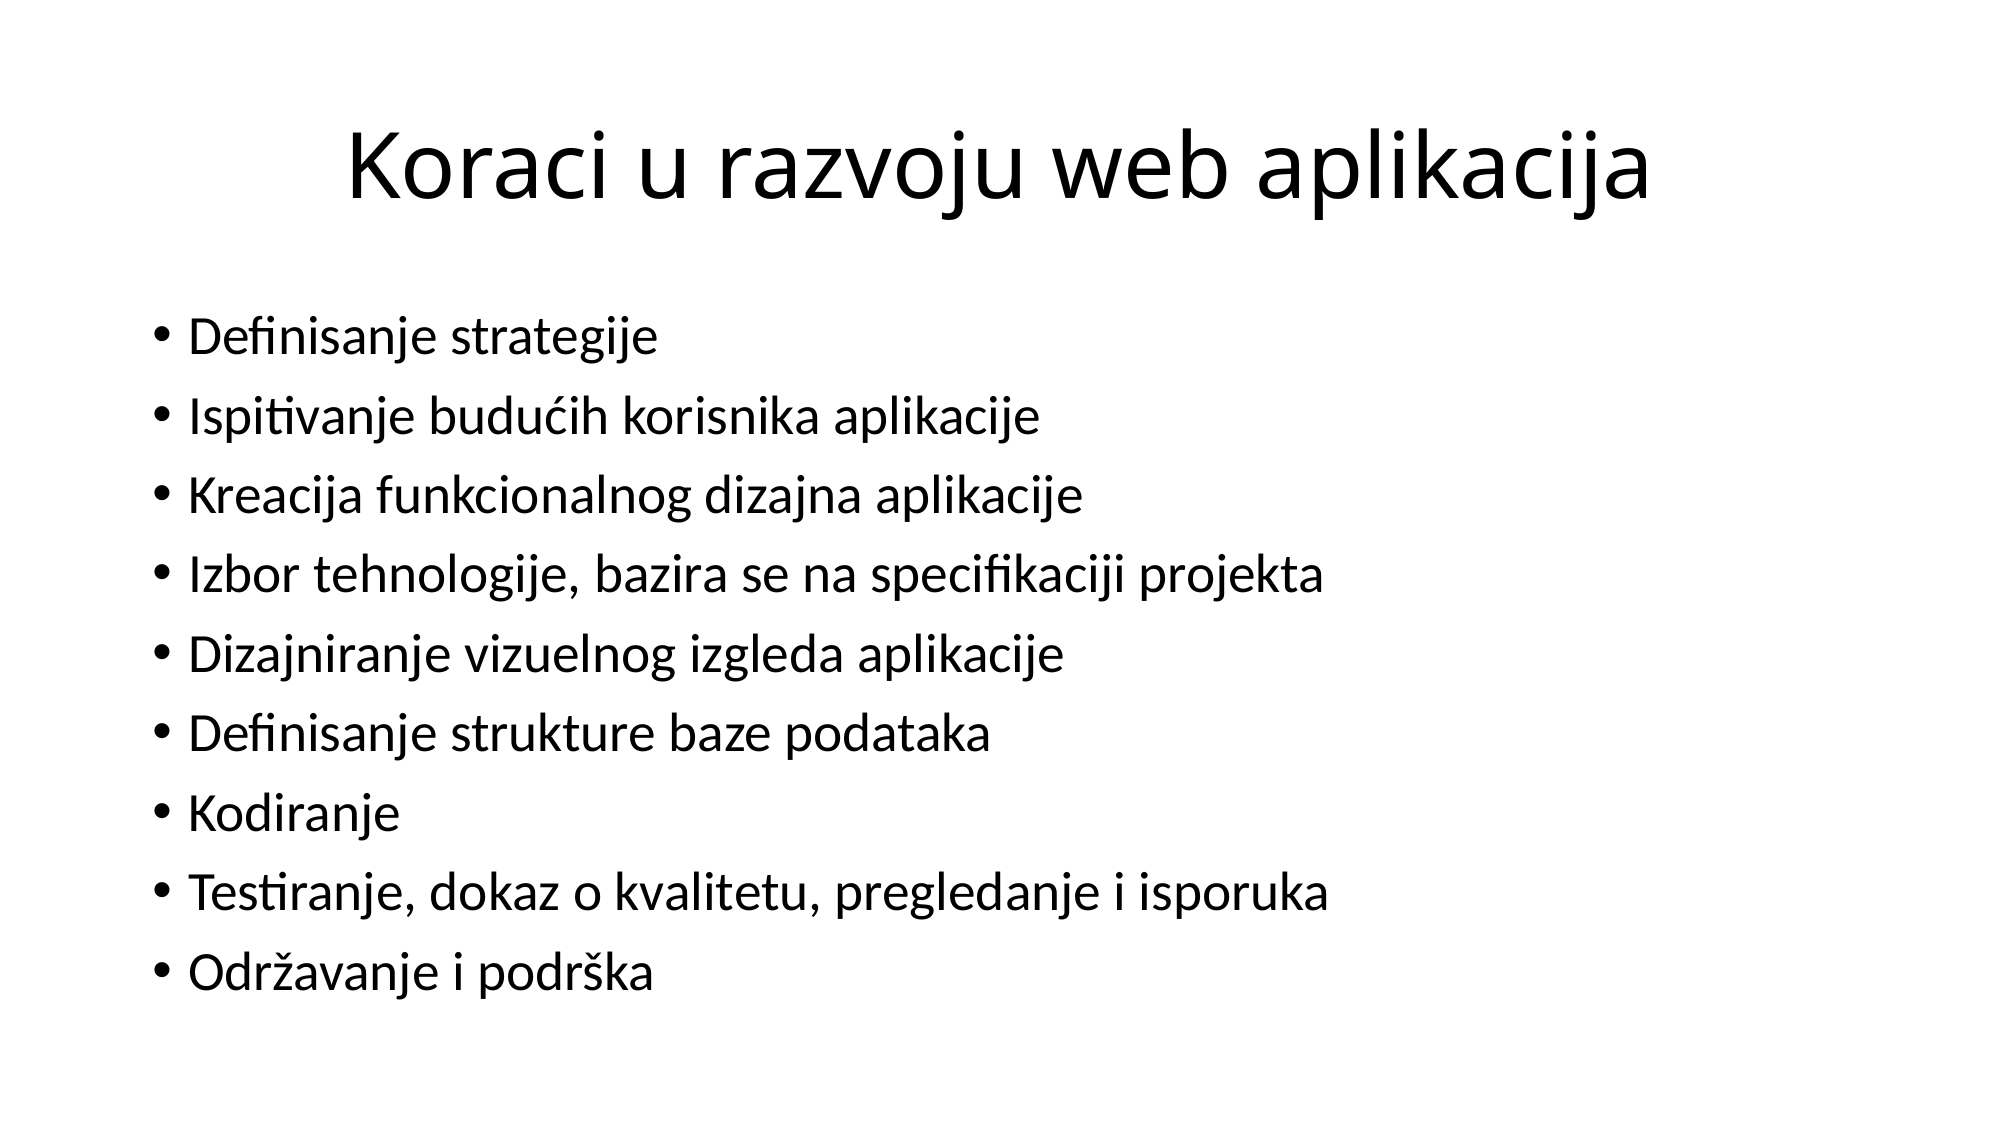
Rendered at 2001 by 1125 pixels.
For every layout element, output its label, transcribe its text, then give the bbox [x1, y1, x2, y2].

list Definisanje strategije Ispitivanje budućih korisnika aplikacije Kreacija funkcionalnog dizajna aplikacije Izbor tehnologije, bazira se na specifikaciji projekta Dizajniranje vizuelnog izgleda aplikacije Definisanje strukture baze podataka Kodiranje Testiranje, dokaz o kvalitetu, pregledanje i isporuka Održavanje i podrška [137, 299, 1863, 1014]
title Koraci u razvoju web aplikacija [137, 59, 1863, 278]
